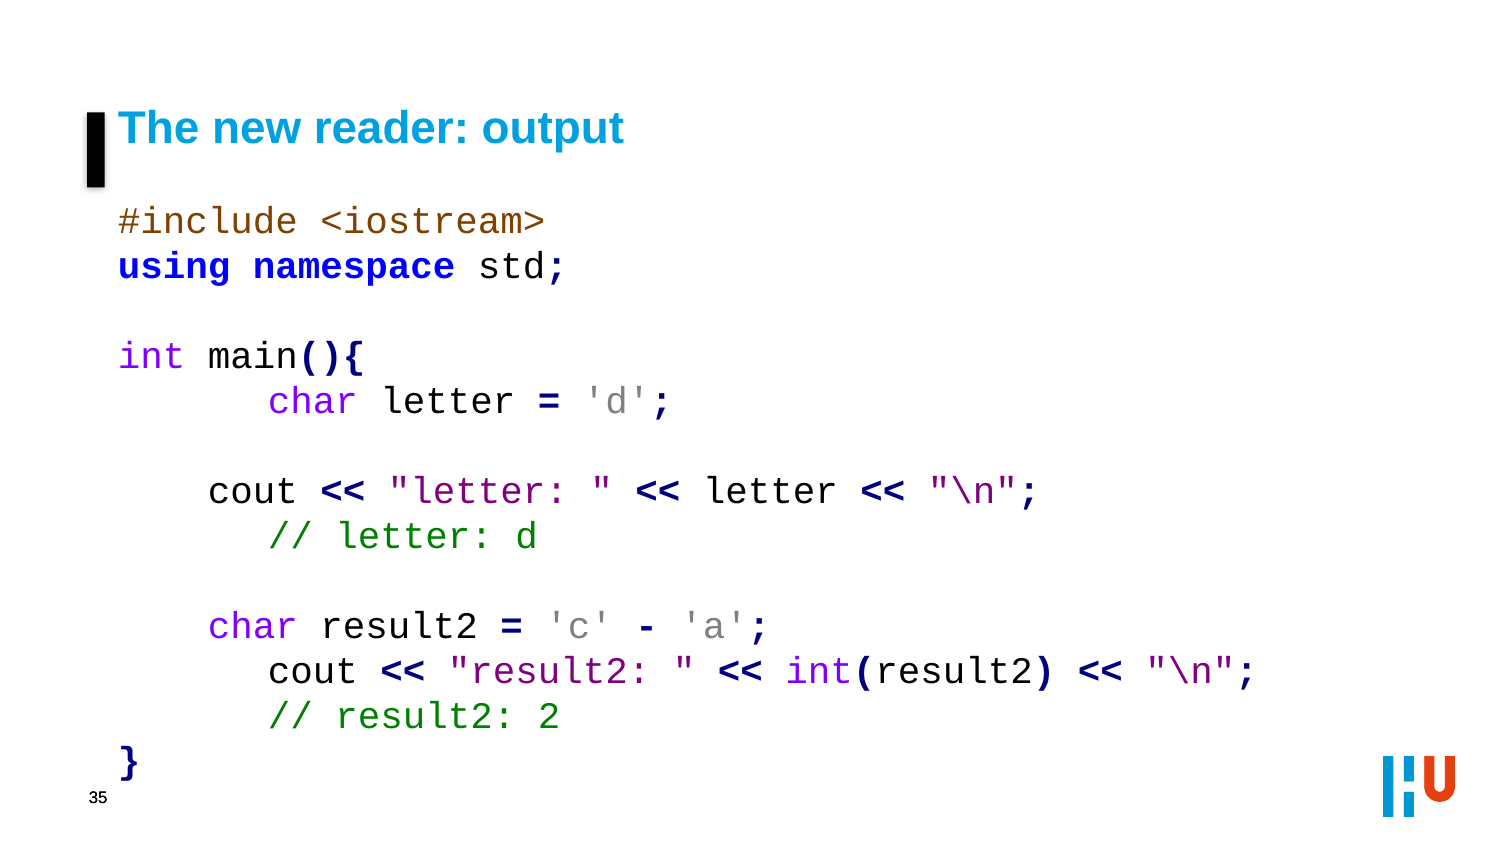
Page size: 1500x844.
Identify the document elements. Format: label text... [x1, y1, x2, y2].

list #include <iostream> using namespace std; int main(){ char letter = 'd'; cout << "letter: " << letter << "\n"; // letter: d char result2 = 'c' - 'a'; cout << "result2: " << int(result2) << "\n"; // result2: 2 } [117, 196, 1376, 737]
picture [1394, 756, 1455, 817]
list The new reader: output [117, 102, 1376, 154]
